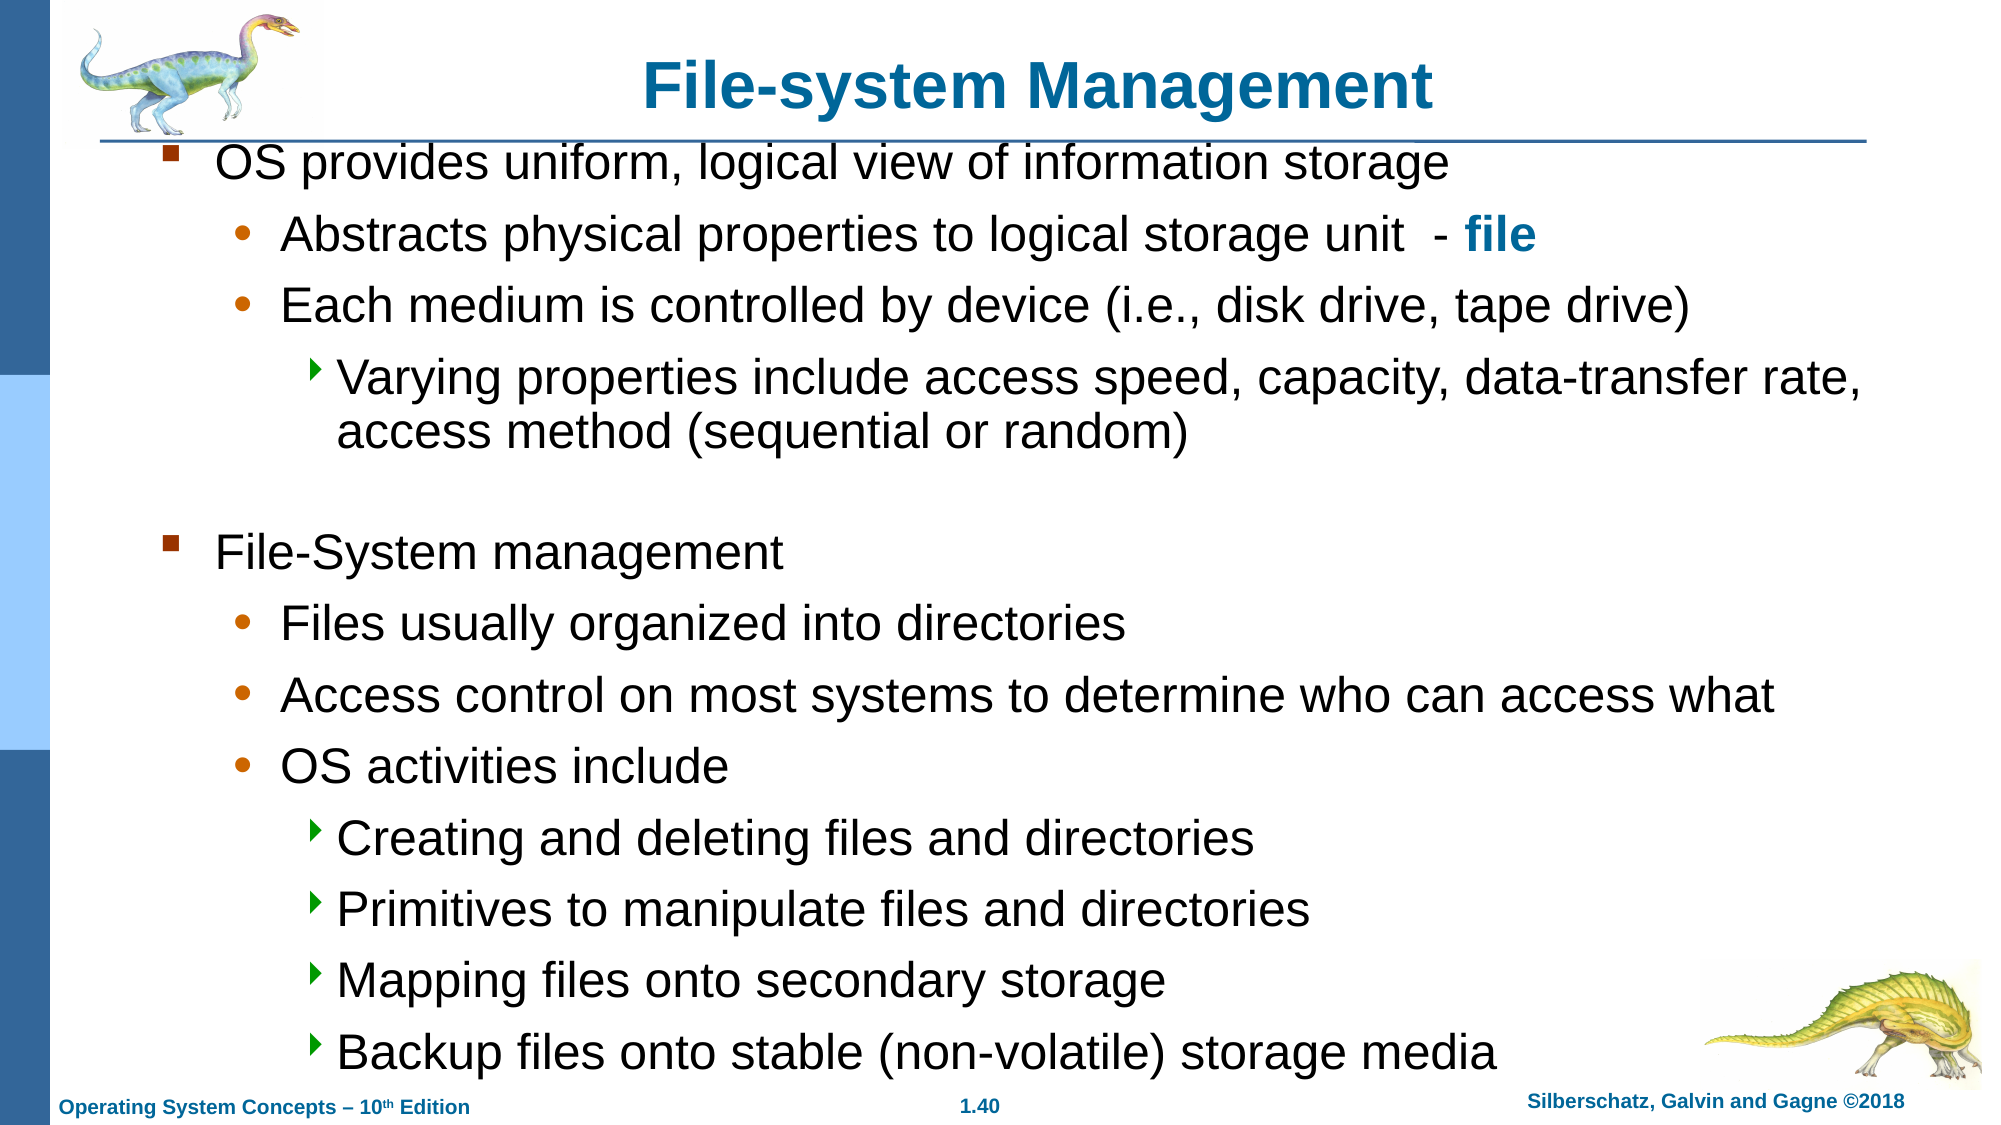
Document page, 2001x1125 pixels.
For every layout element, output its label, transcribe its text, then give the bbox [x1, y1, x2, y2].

picture [62, 0, 324, 149]
picture [1700, 959, 1982, 1090]
title File-system Management [435, 34, 1642, 129]
list OS provides uniform, logical view of information storage Abstracts physical properties to logical storage unit - file Each medium is controlled by device (i.e., disk drive, tape drive) Varying properties include access speed, capacity, data-transfer rate, access method (sequential or random) File-System management Files usually organized into directories Access control on most systems to determine who can access what OS activities include Creating and deleting files and directories Primitives to manipulate files and directories Mapping files onto secondary storage Backup files onto stable (non-volatile) storage media [143, 129, 1909, 949]
